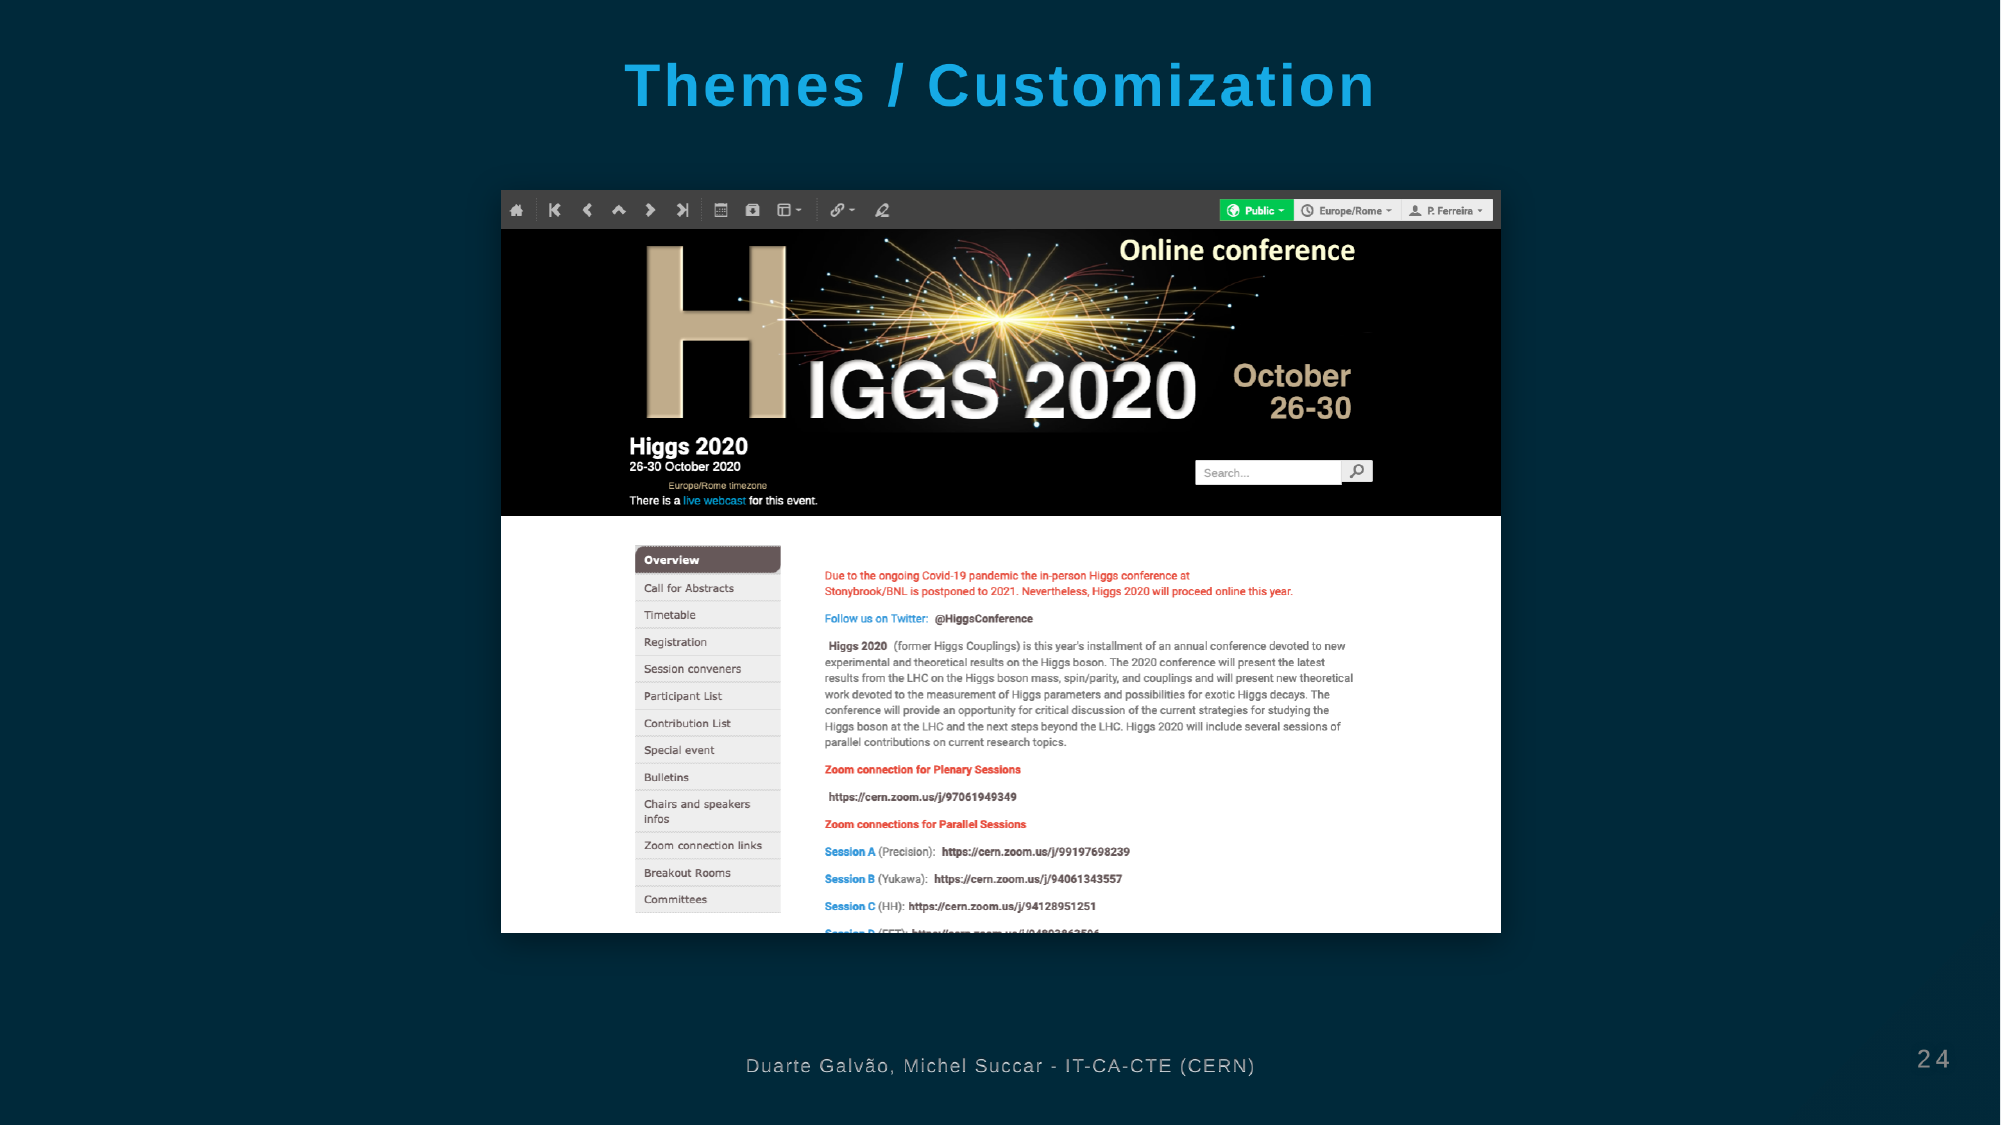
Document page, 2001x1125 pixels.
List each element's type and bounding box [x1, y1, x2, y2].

picture [707, 75, 733, 105]
picture [802, 1061, 809, 1072]
picture [1160, 1058, 1170, 1071]
picture [1189, 1058, 1199, 1072]
picture [997, 76, 1004, 105]
picture [1919, 1050, 1929, 1057]
picture [775, 1061, 782, 1071]
picture [1937, 1050, 1948, 1067]
picture [889, 64, 902, 106]
picture [1116, 76, 1124, 105]
picture [626, 66, 659, 105]
picture [1190, 76, 1214, 105]
picture [977, 1063, 986, 1072]
picture [878, 1061, 886, 1072]
picture [1125, 75, 1142, 105]
picture [822, 1065, 832, 1072]
picture [837, 1061, 844, 1072]
picture [495, 191, 1507, 946]
picture [928, 1065, 934, 1072]
picture [951, 1061, 959, 1069]
picture [1147, 1058, 1156, 1071]
picture [1025, 1061, 1032, 1071]
picture [1258, 68, 1274, 105]
picture [931, 65, 966, 105]
picture [678, 75, 695, 105]
picture [867, 1058, 874, 1072]
picture [939, 1059, 946, 1071]
picture [836, 75, 861, 105]
picture [1284, 76, 1290, 105]
picture [1132, 1058, 1140, 1063]
picture [1017, 75, 1042, 105]
picture [799, 75, 825, 105]
picture [991, 1063, 998, 1072]
picture [978, 76, 994, 105]
picture [1050, 68, 1067, 105]
picture [1343, 76, 1351, 105]
picture [1205, 1058, 1214, 1071]
picture [1143, 75, 1159, 105]
picture [1172, 76, 1178, 105]
picture [1075, 75, 1105, 105]
picture [745, 75, 770, 105]
picture [1302, 75, 1331, 105]
picture [772, 75, 787, 105]
picture [1352, 75, 1370, 105]
picture [669, 64, 676, 105]
picture [1222, 75, 1252, 105]
